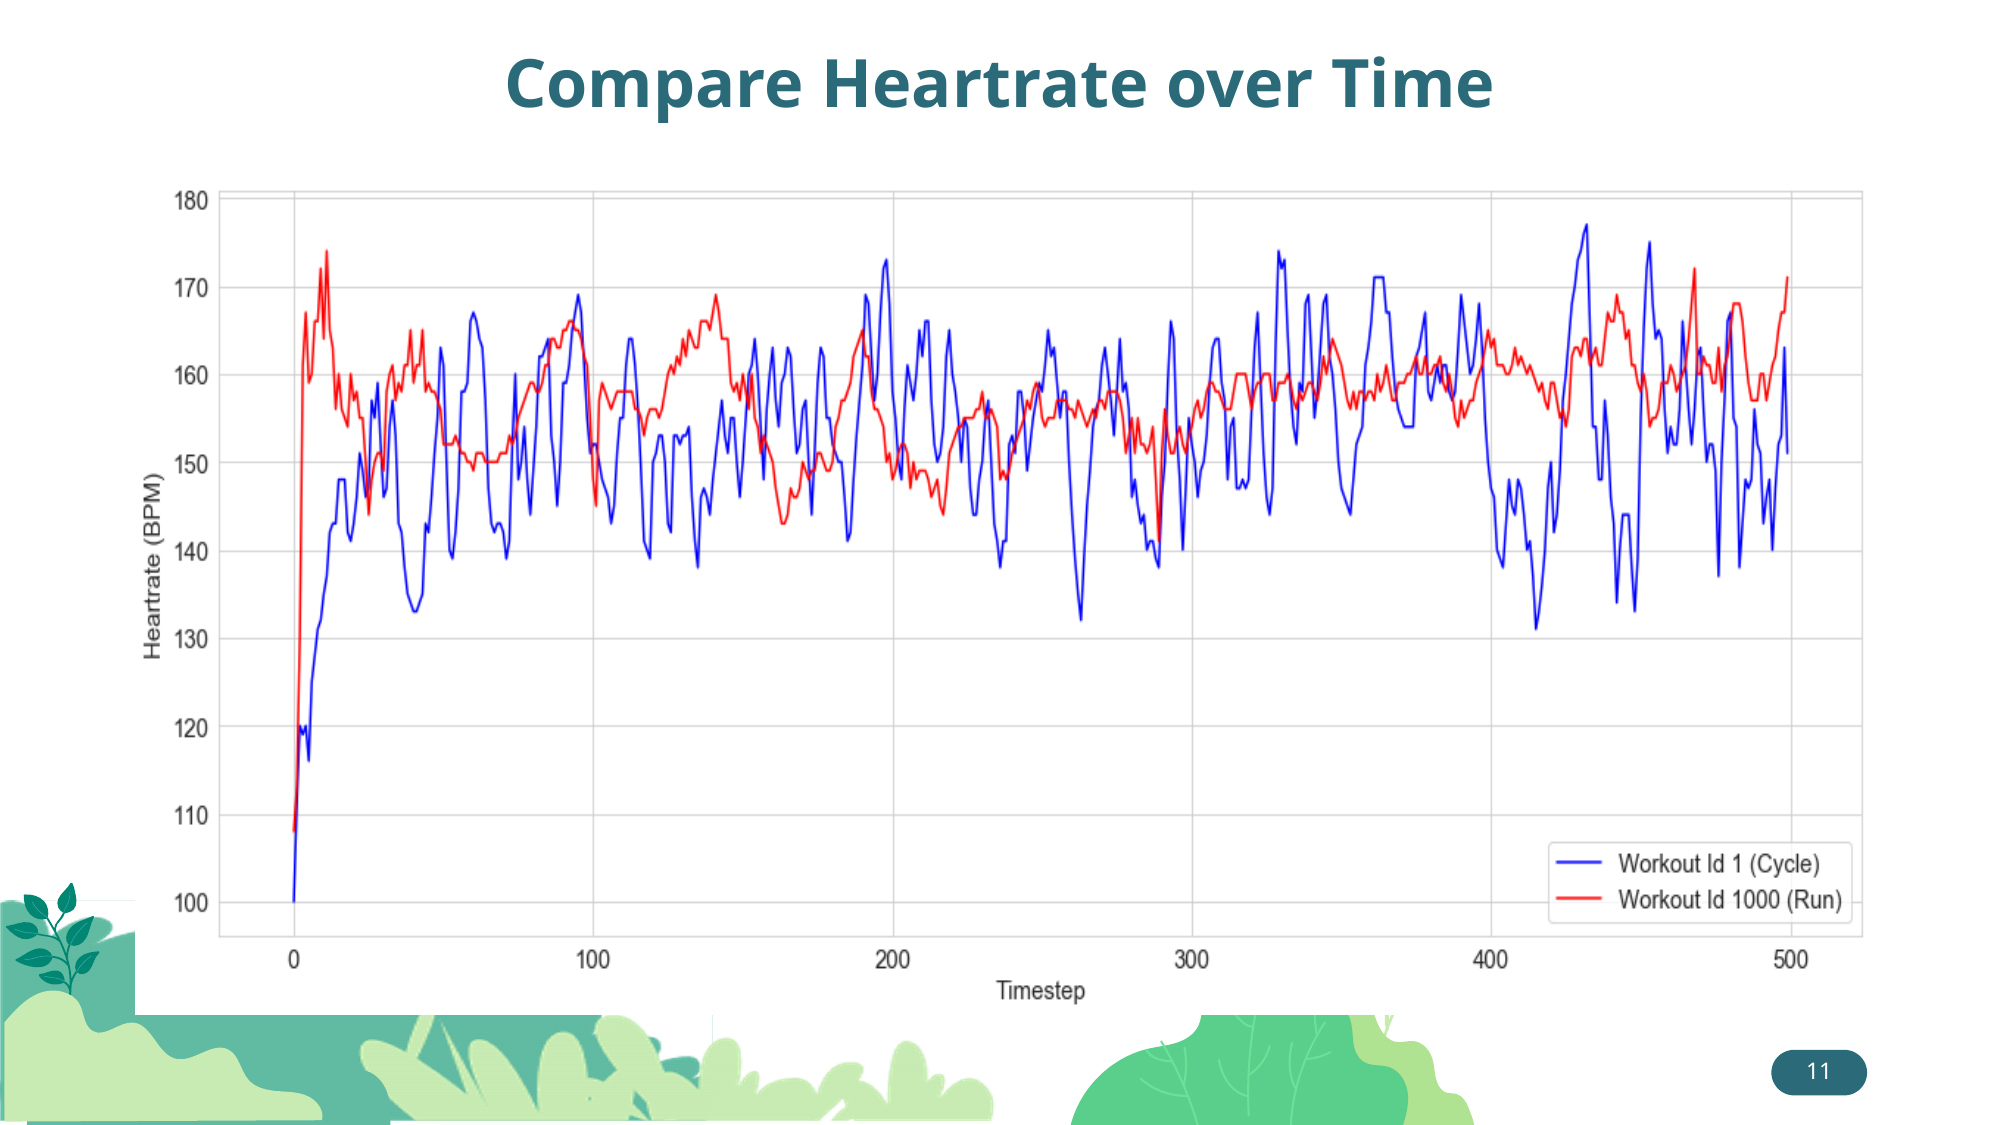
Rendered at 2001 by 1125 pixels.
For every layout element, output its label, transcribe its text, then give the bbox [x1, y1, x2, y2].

slide_number 11 [1771, 1049, 1868, 1096]
title Compare Heartrate over Time [137, 50, 1863, 123]
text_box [0, 882, 1469, 1125]
picture [135, 174, 1878, 1015]
